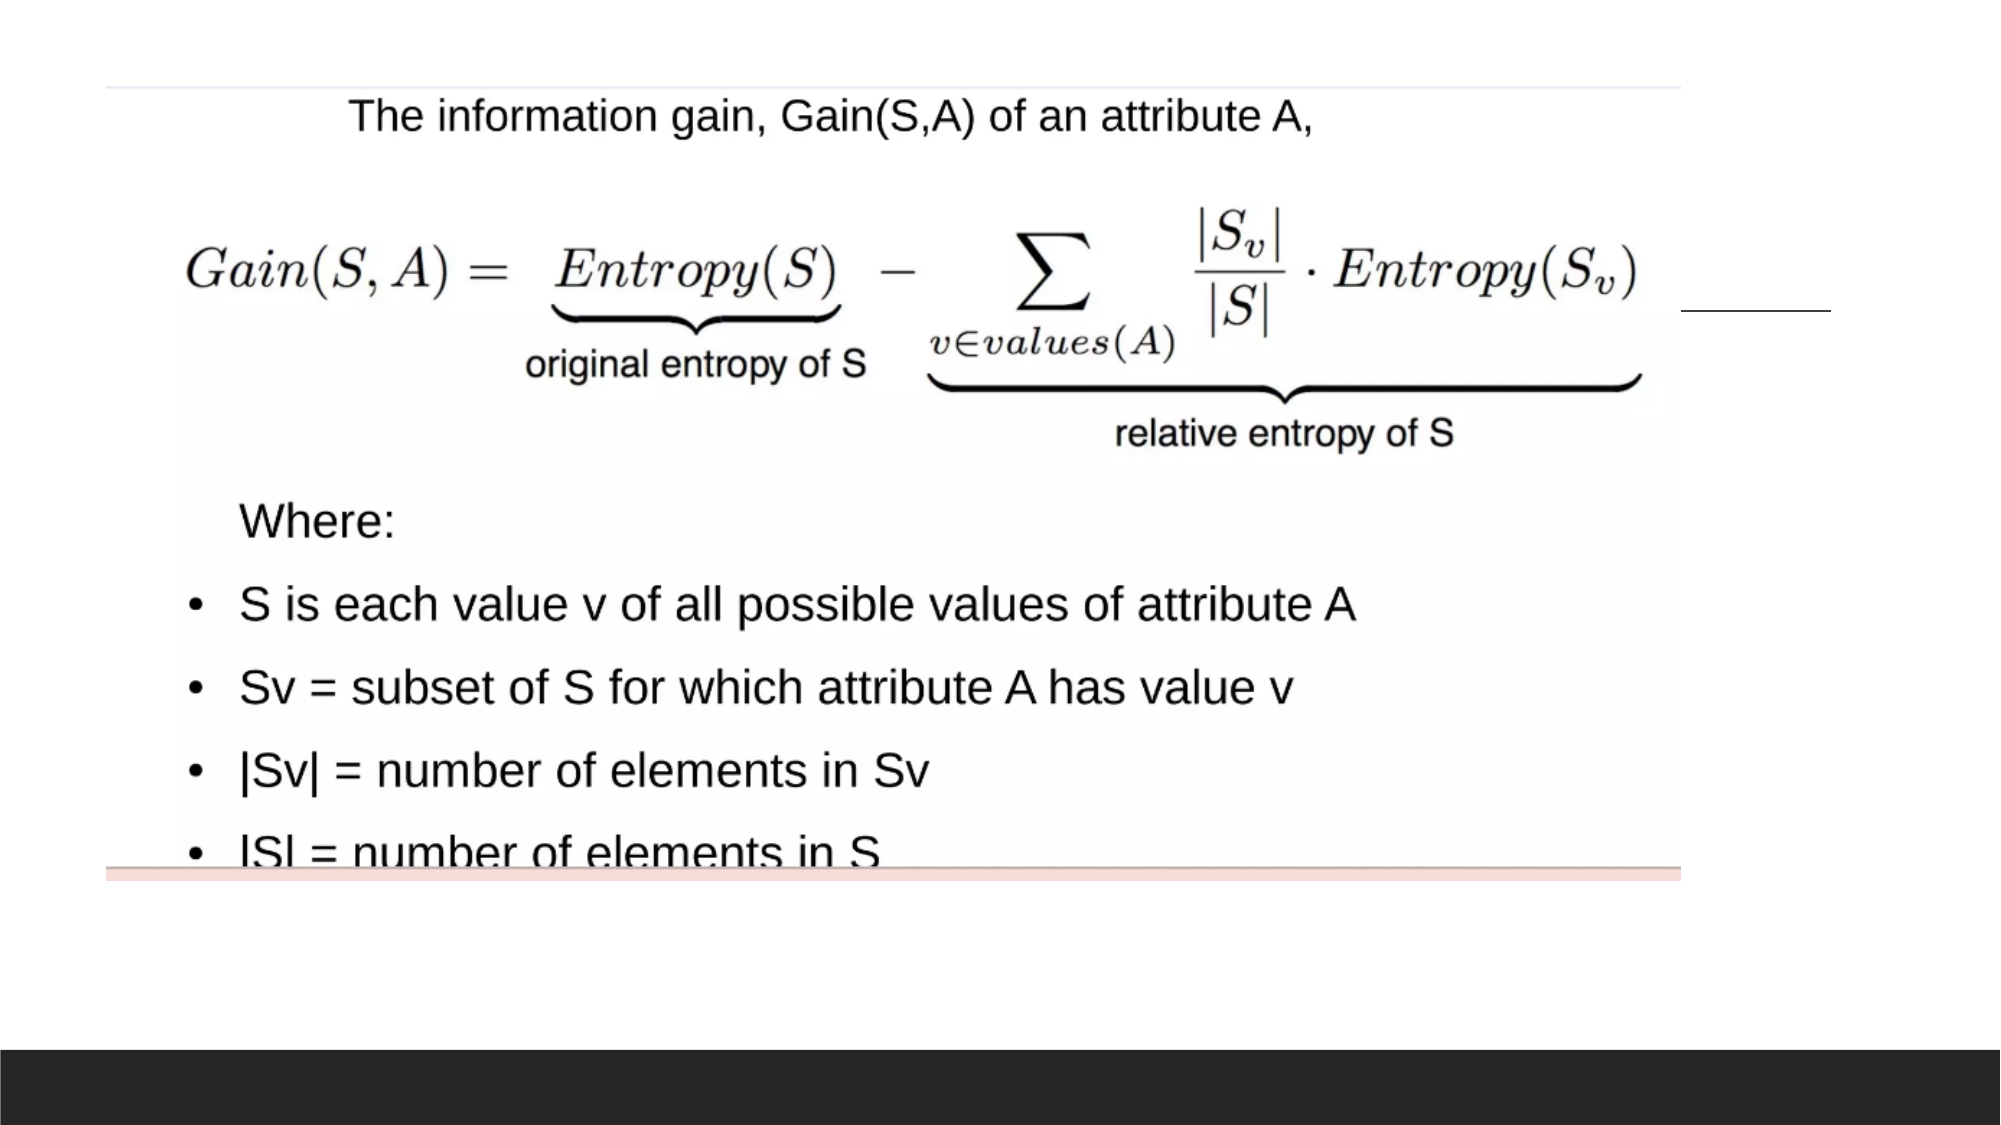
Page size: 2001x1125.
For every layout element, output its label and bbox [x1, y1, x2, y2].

list [106, 77, 1681, 882]
